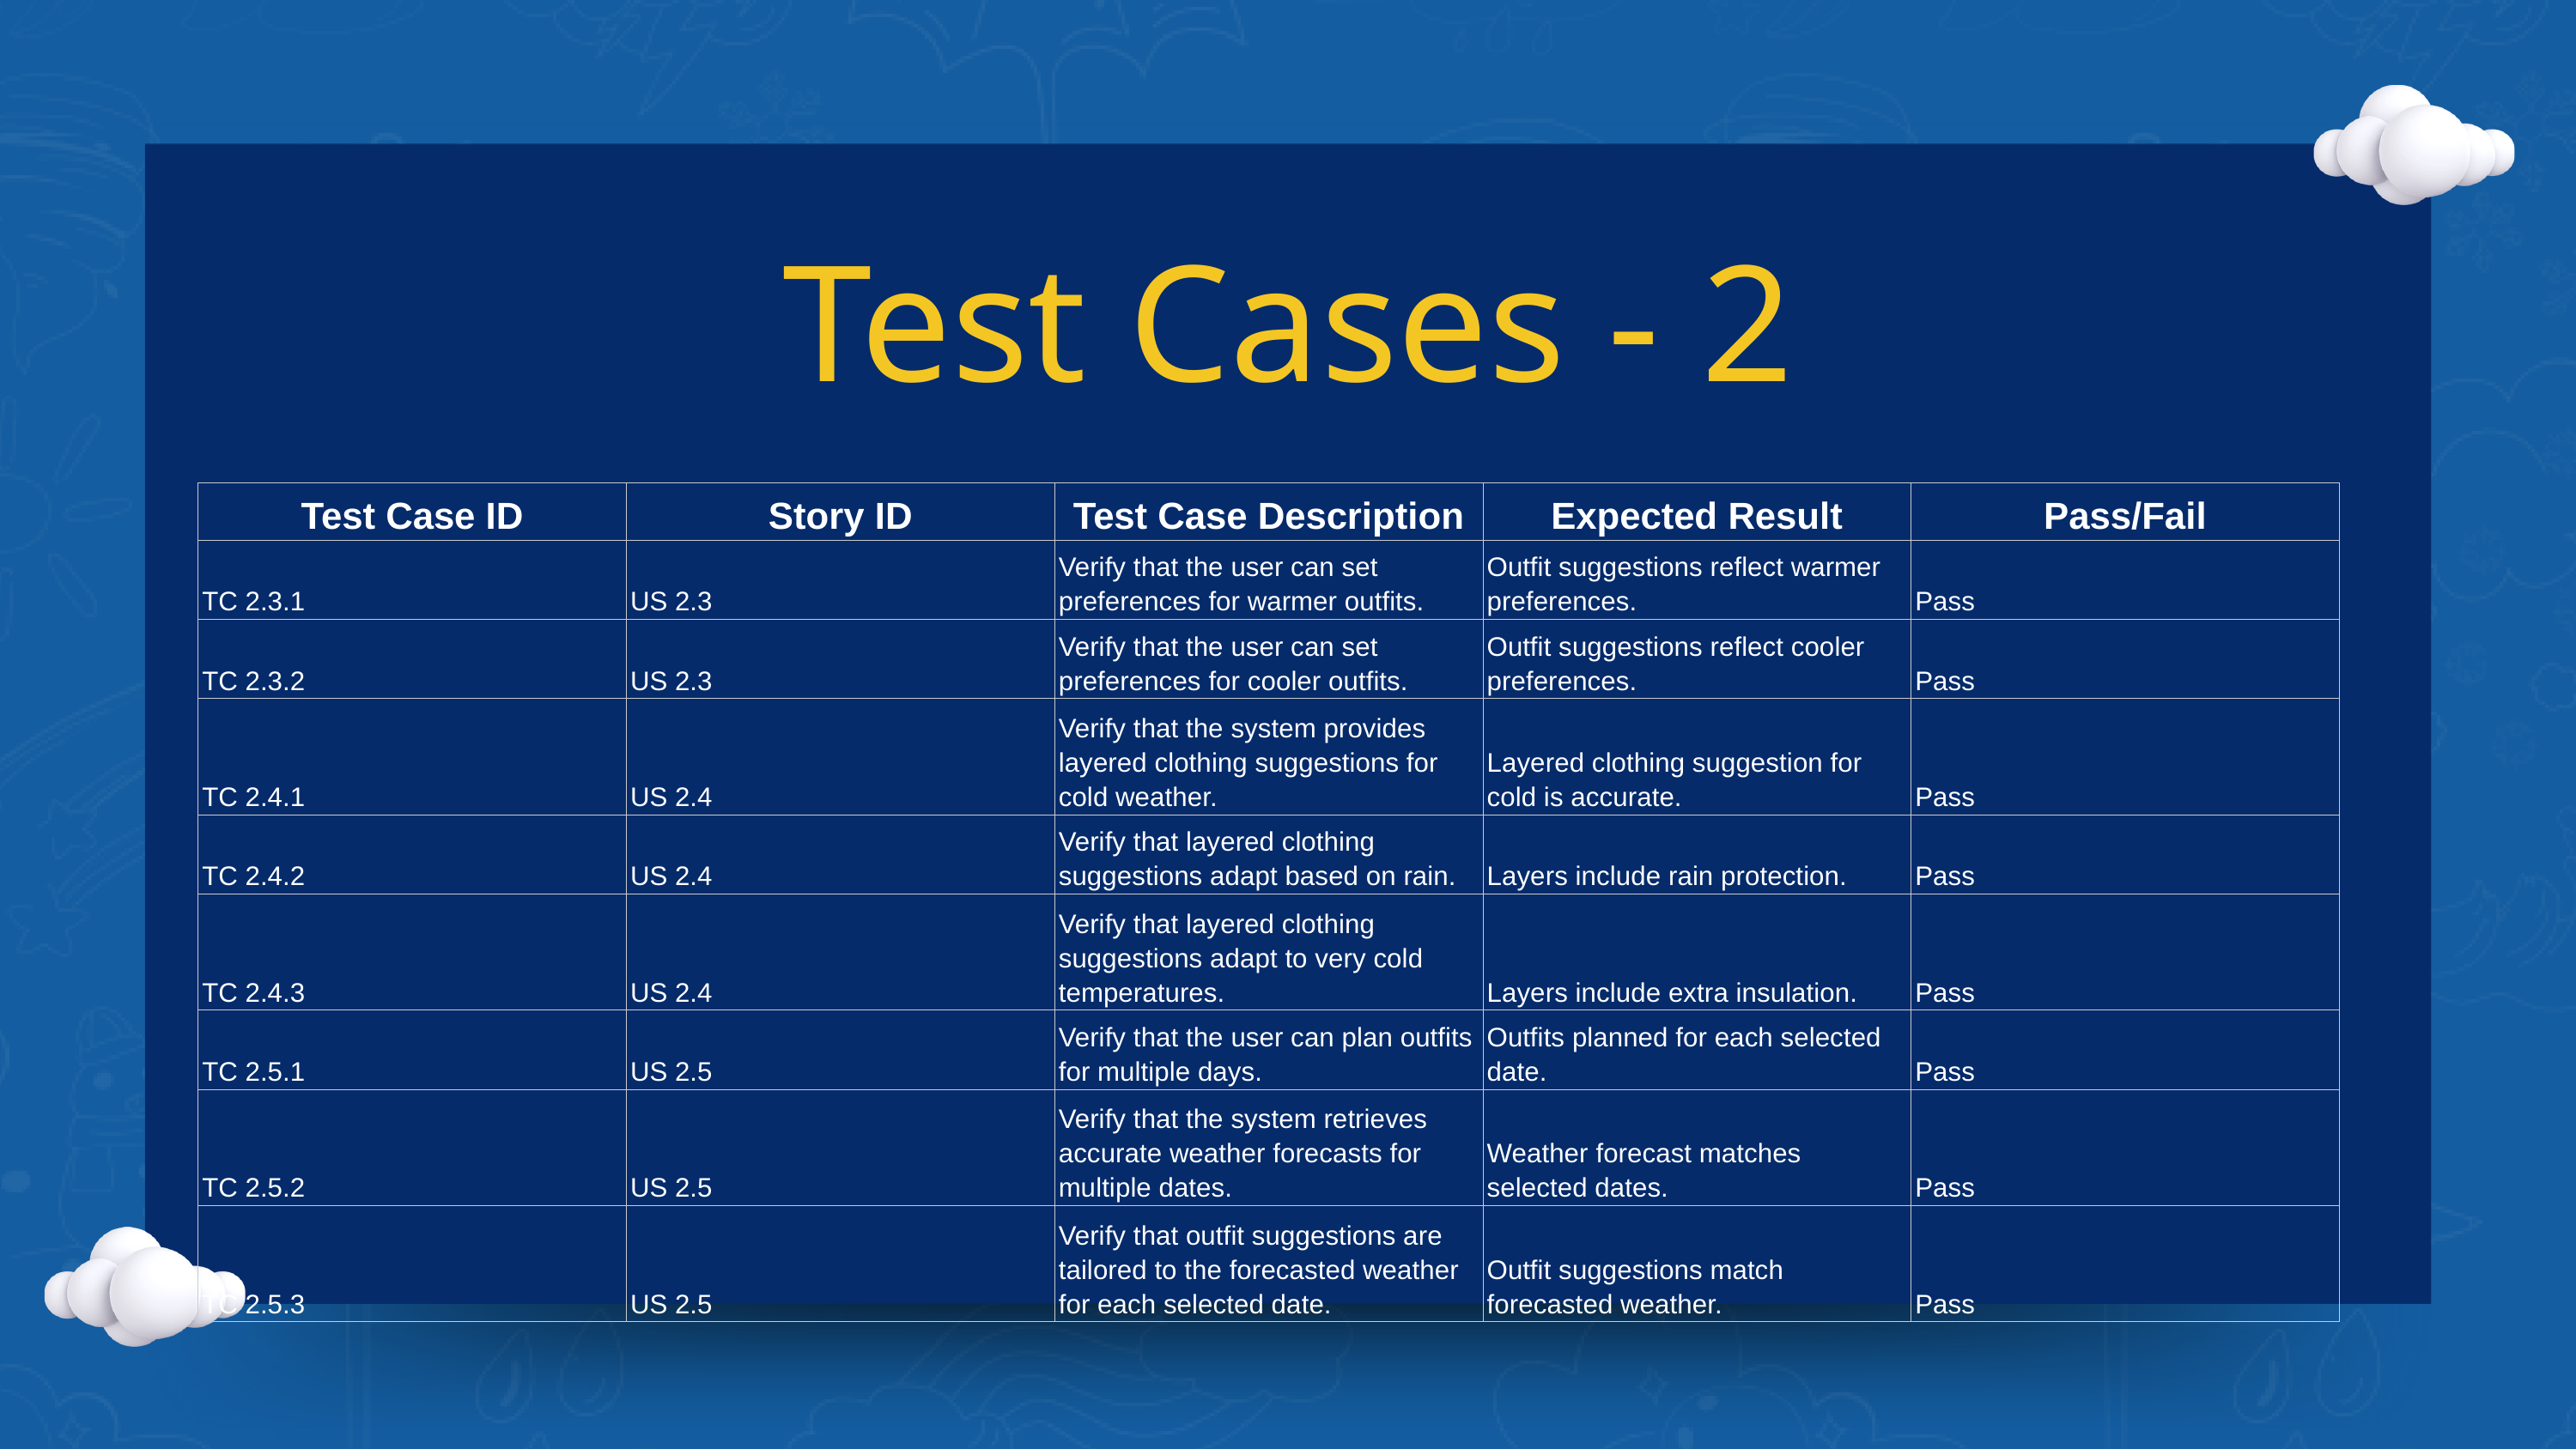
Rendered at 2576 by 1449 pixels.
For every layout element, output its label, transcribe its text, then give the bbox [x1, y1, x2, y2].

table_cell Verify that outfit suggestions are tailored to the forecasted weather for each selected date. [1055, 1206, 1483, 1321]
table_cell Verify that layered clothing suggestions adapt to very cold temperatures. [1055, 894, 1483, 1009]
table_cell US 2.3 [627, 620, 1054, 698]
table_cell TC 2.5.2 [198, 1090, 626, 1205]
text_box [144, 124, 2432, 1304]
table_cell Layers include rain protection. [1484, 815, 1911, 894]
table_cell TC 2.5.3 [198, 1206, 626, 1321]
table_header Pass/Fail [1911, 483, 2339, 540]
table_header Story ID [627, 483, 1054, 540]
table_cell TC 2.4.2 [198, 815, 626, 894]
table_cell Verify that the user can set preferences for warmer outfits. [1055, 541, 1483, 619]
table_cell Verify that the system provides layered clothing suggestions for cold weather. [1055, 699, 1483, 815]
table_cell US 2.4 [627, 894, 1054, 1009]
table_cell Pass [1911, 699, 2339, 815]
table_cell TC 2.3.1 [198, 541, 626, 619]
table_header Expected Result [1484, 483, 1911, 540]
table_cell US 2.5 [627, 1090, 1054, 1205]
table_cell US 2.5 [627, 1010, 1054, 1089]
table_cell TC 2.4.1 [198, 699, 626, 815]
table_cell TC 2.5.1 [198, 1010, 626, 1089]
table_cell Pass [1911, 620, 2339, 698]
table_cell Pass [1911, 541, 2339, 619]
text_box Test Cases - 2 [302, 182, 2274, 415]
text_box [2313, 85, 2515, 205]
table_header Test Case Description [1055, 483, 1483, 540]
table_cell Verify that layered clothing suggestions adapt based on rain. [1055, 815, 1483, 894]
table_cell TC 2.4.3 [198, 894, 626, 1009]
table_cell Verify that the user can set preferences for cooler outfits. [1055, 620, 1483, 698]
table_cell Outfit suggestions match forecasted weather. [1484, 1206, 1911, 1321]
table_cell US 2.4 [627, 815, 1054, 894]
table_cell US 2.5 [627, 1206, 1054, 1321]
table_cell Layered clothing suggestion for cold is accurate. [1484, 699, 1911, 815]
table_cell Verify that the system retrieves accurate weather forecasts for multiple dates. [1055, 1090, 1483, 1205]
table_cell Pass [1911, 815, 2339, 894]
table_cell Layers include extra insulation. [1484, 894, 1911, 1009]
text_box [1406, 0, 2576, 1449]
text_box [0, 0, 1406, 1449]
table_header Test Case ID [198, 483, 626, 540]
table_cell TC 2.3.2 [198, 620, 626, 698]
table_cell Outfit suggestions reflect warmer preferences. [1484, 541, 1911, 619]
table_cell Pass [1911, 1010, 2339, 1089]
table_cell US 2.4 [627, 699, 1054, 815]
table_cell Outfits planned for each selected date. [1484, 1010, 1911, 1089]
table_cell Pass [1911, 1206, 2339, 1321]
table_cell Pass [1911, 894, 2339, 1009]
table_cell US 2.3 [627, 541, 1054, 619]
table_cell Weather forecast matches selected dates. [1484, 1090, 1911, 1205]
table_cell Verify that the user can plan outfits for multiple days. [1055, 1010, 1483, 1089]
table_cell Outfit suggestions reflect cooler preferences. [1484, 620, 1911, 698]
text_box [44, 1227, 246, 1348]
text_box [144, 1304, 2432, 1440]
table_cell Pass [1911, 1090, 2339, 1205]
